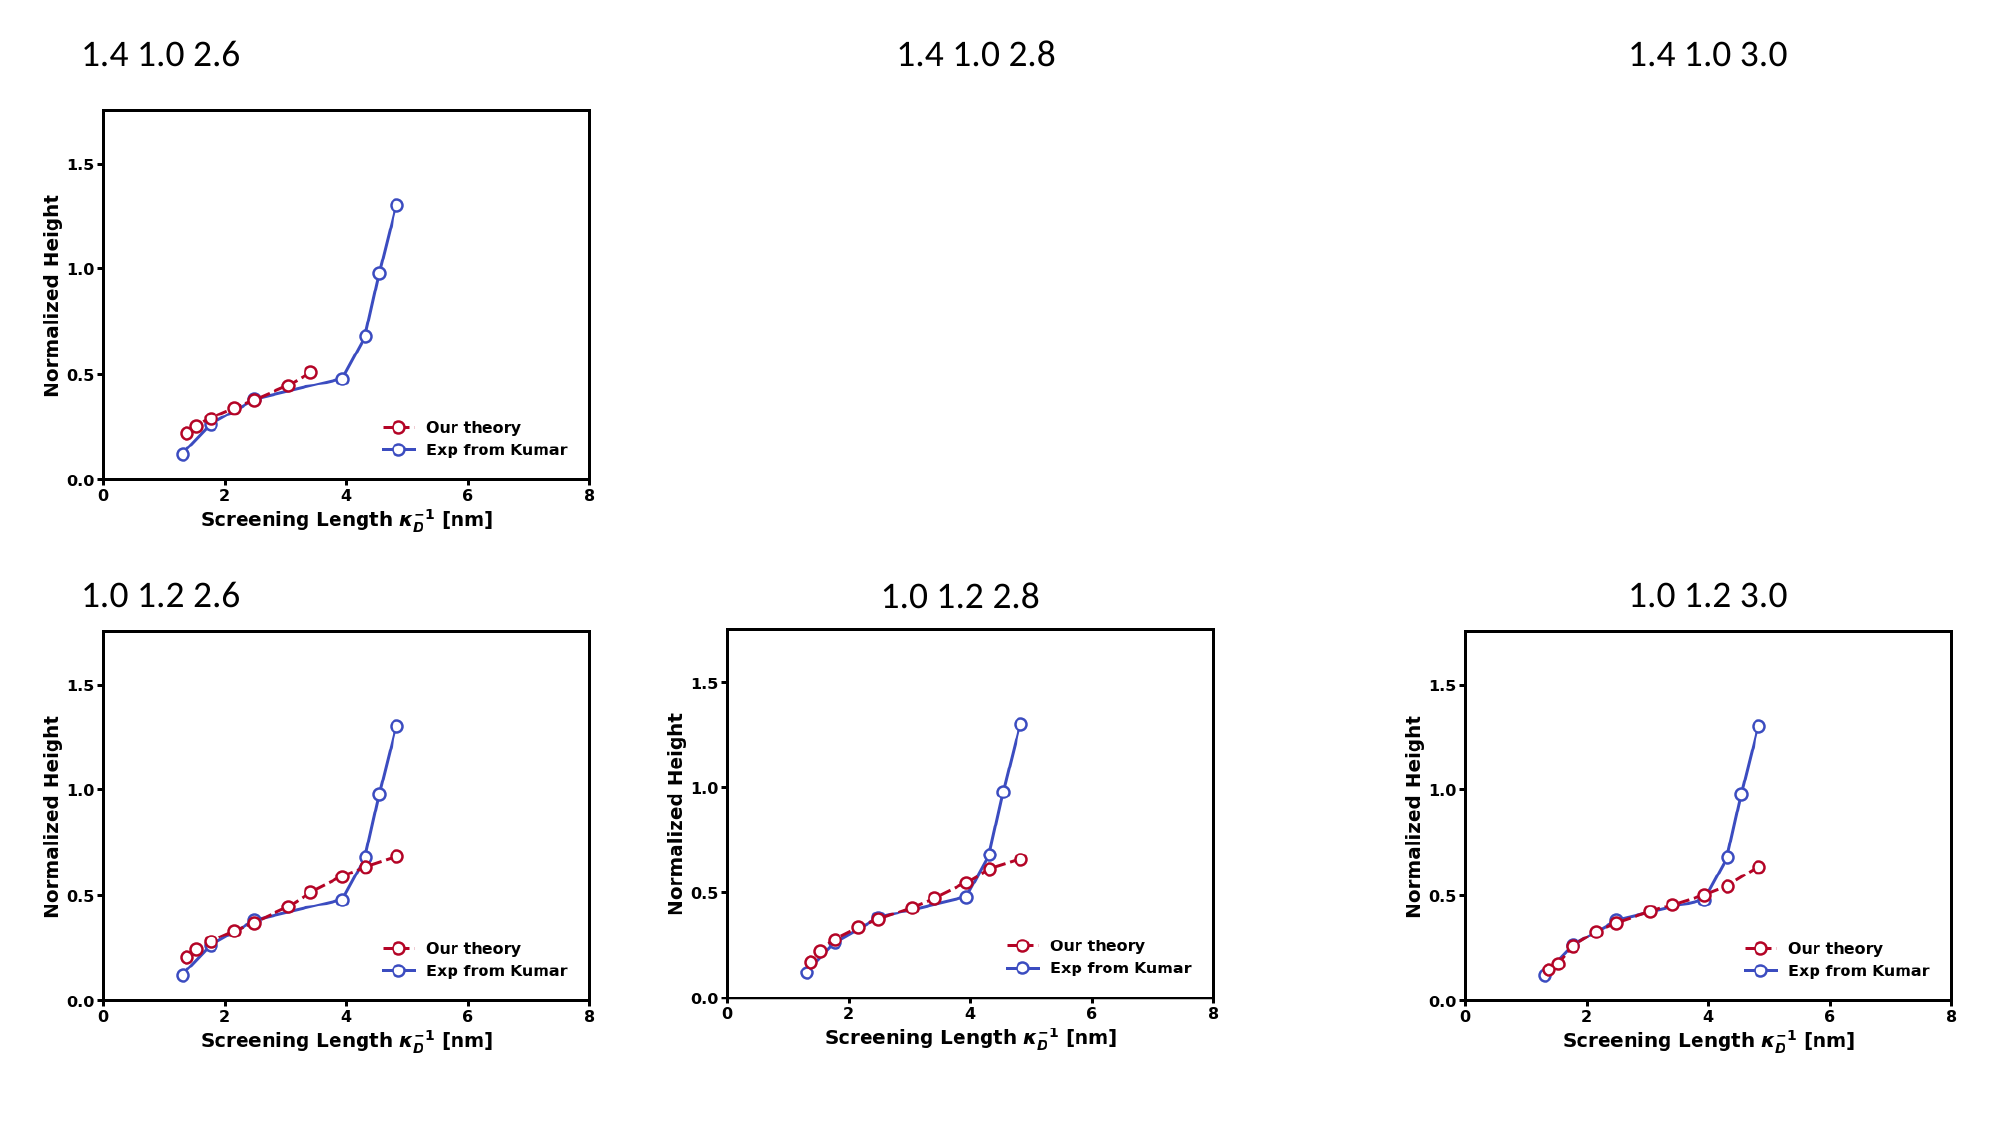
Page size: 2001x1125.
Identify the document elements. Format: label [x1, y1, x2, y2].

picture [1399, 625, 1963, 1061]
picture [661, 623, 1225, 1058]
text_box [65, 21, 1914, 624]
picture [37, 625, 601, 1061]
picture [37, 104, 601, 540]
